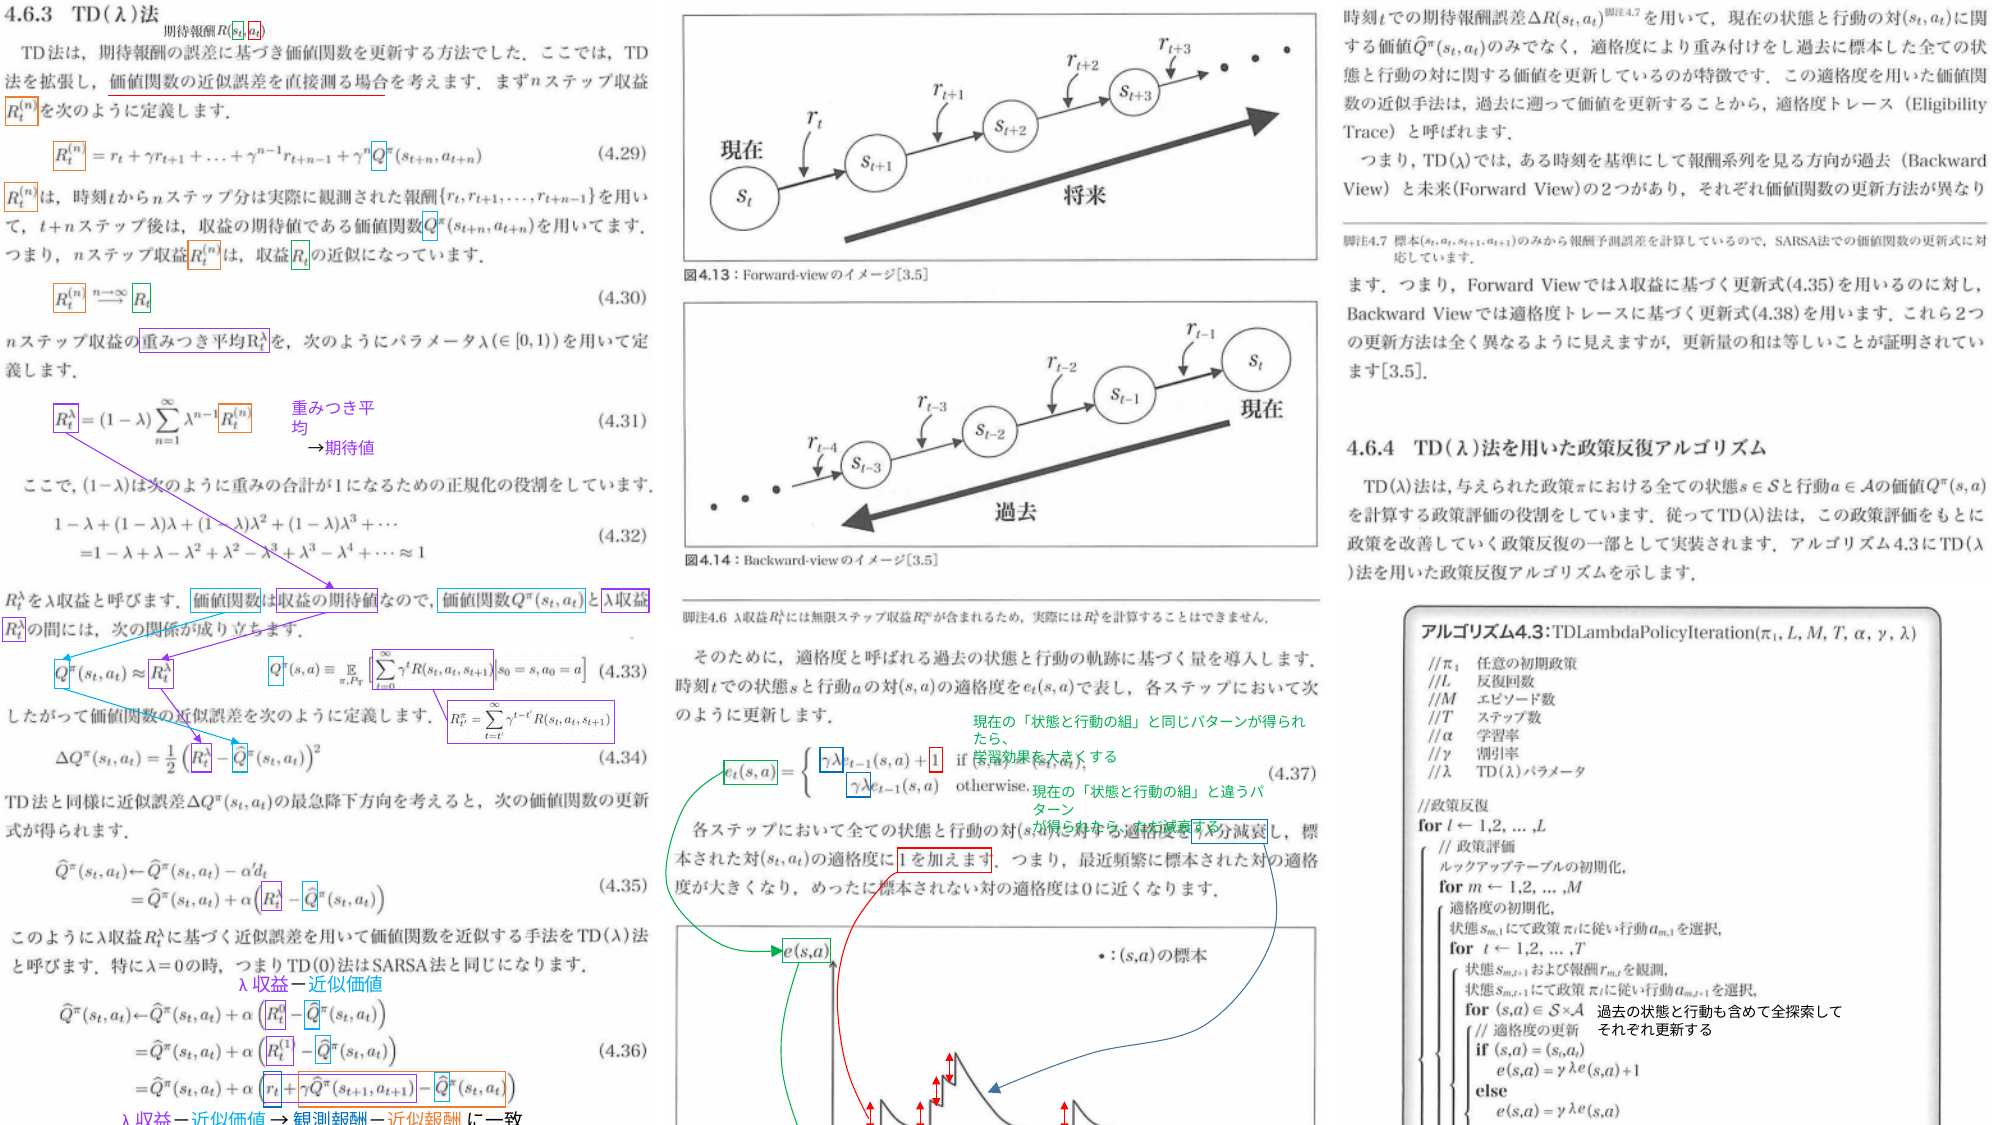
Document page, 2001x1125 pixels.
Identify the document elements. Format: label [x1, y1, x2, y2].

picture [0, 925, 654, 1125]
text_box [432, 689, 448, 723]
picture [0, 0, 654, 921]
text_box [664, 848, 668, 893]
picture [668, 648, 1323, 1125]
text_box [160, 612, 327, 660]
text_box [62, 612, 160, 660]
picture [1338, 0, 1993, 584]
picture [1338, 601, 1993, 1125]
text_box [65, 432, 335, 589]
picture [668, 0, 1323, 630]
text_box [61, 688, 240, 744]
